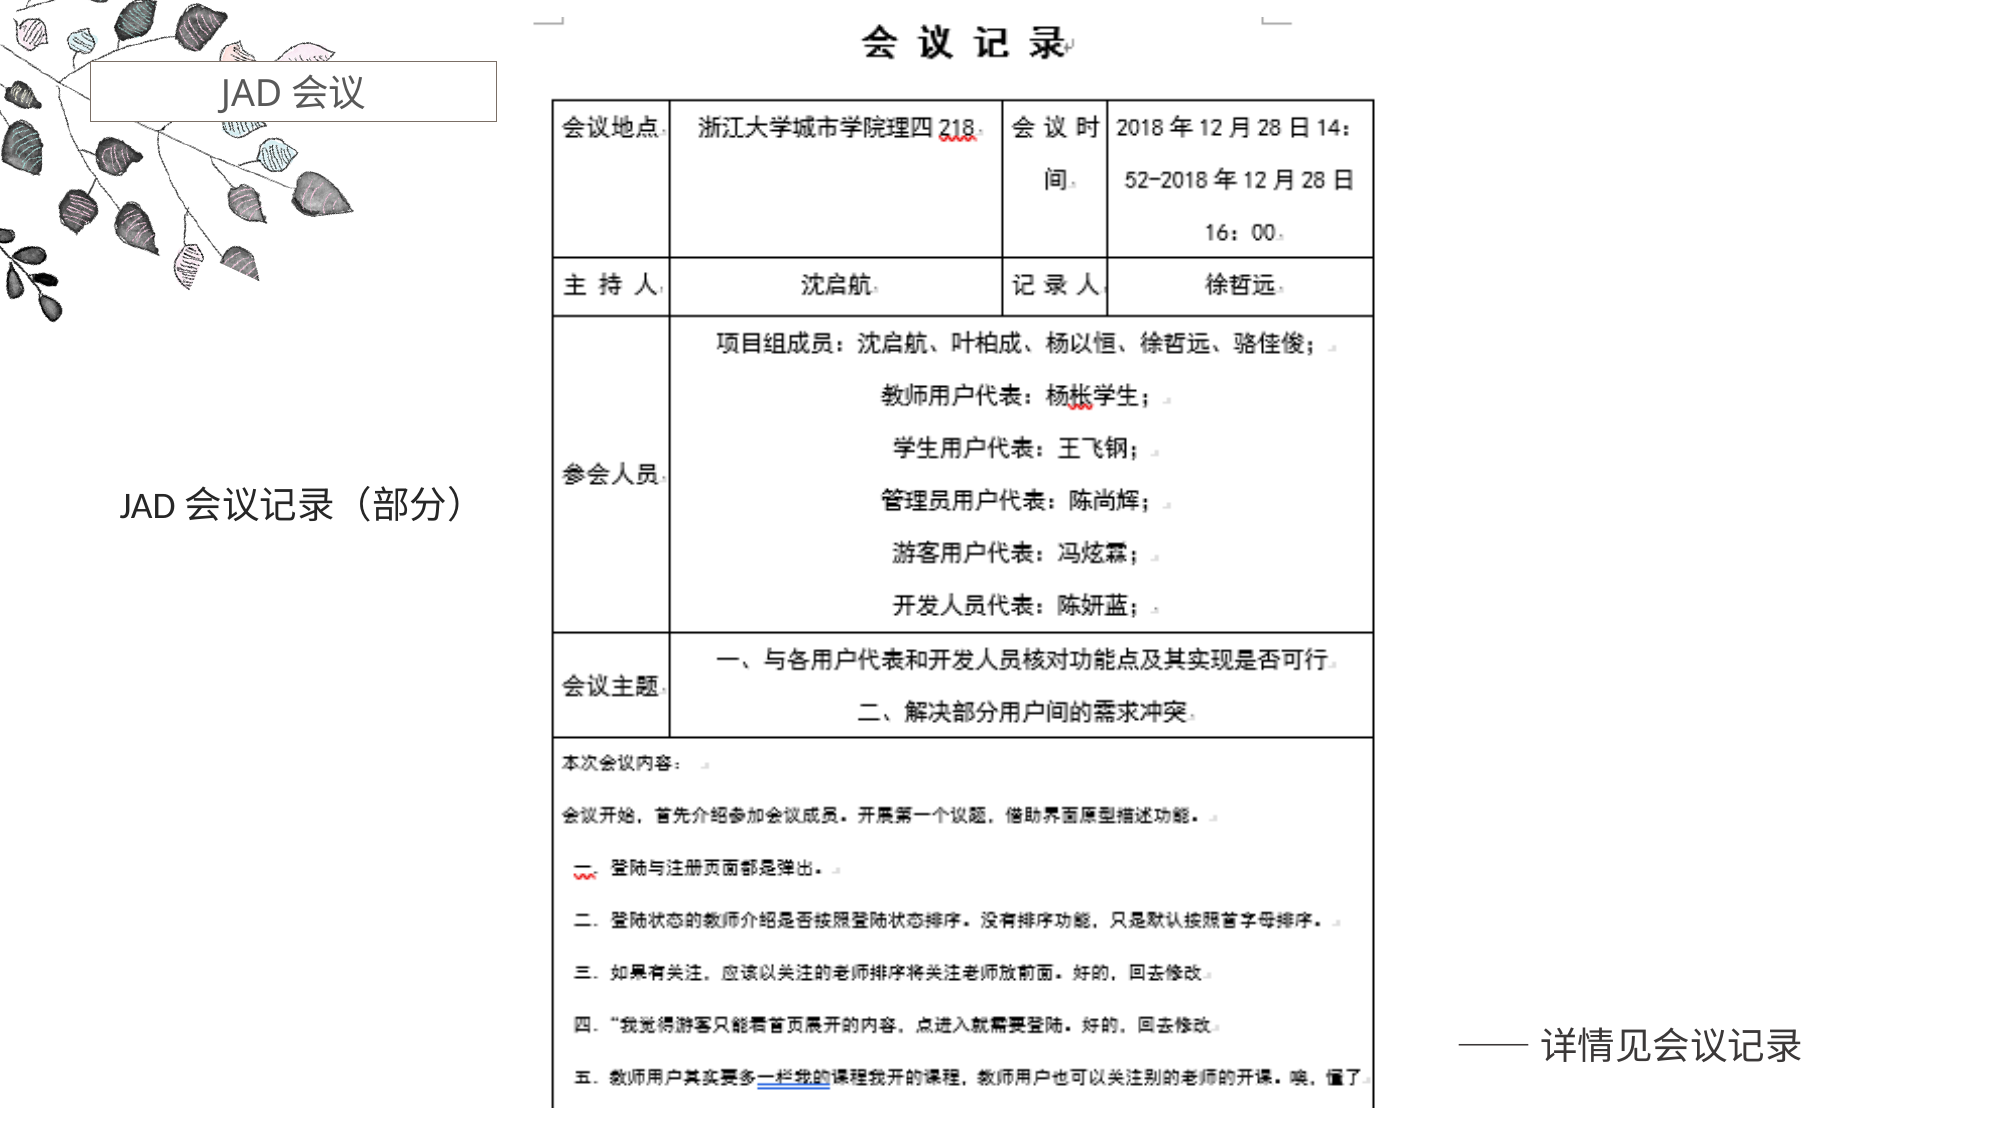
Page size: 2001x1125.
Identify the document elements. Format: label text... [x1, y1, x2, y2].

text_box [0, 0, 498, 659]
text_box ——详情见会议记录 [1441, 1015, 1818, 1075]
picture [496, 17, 1377, 1108]
